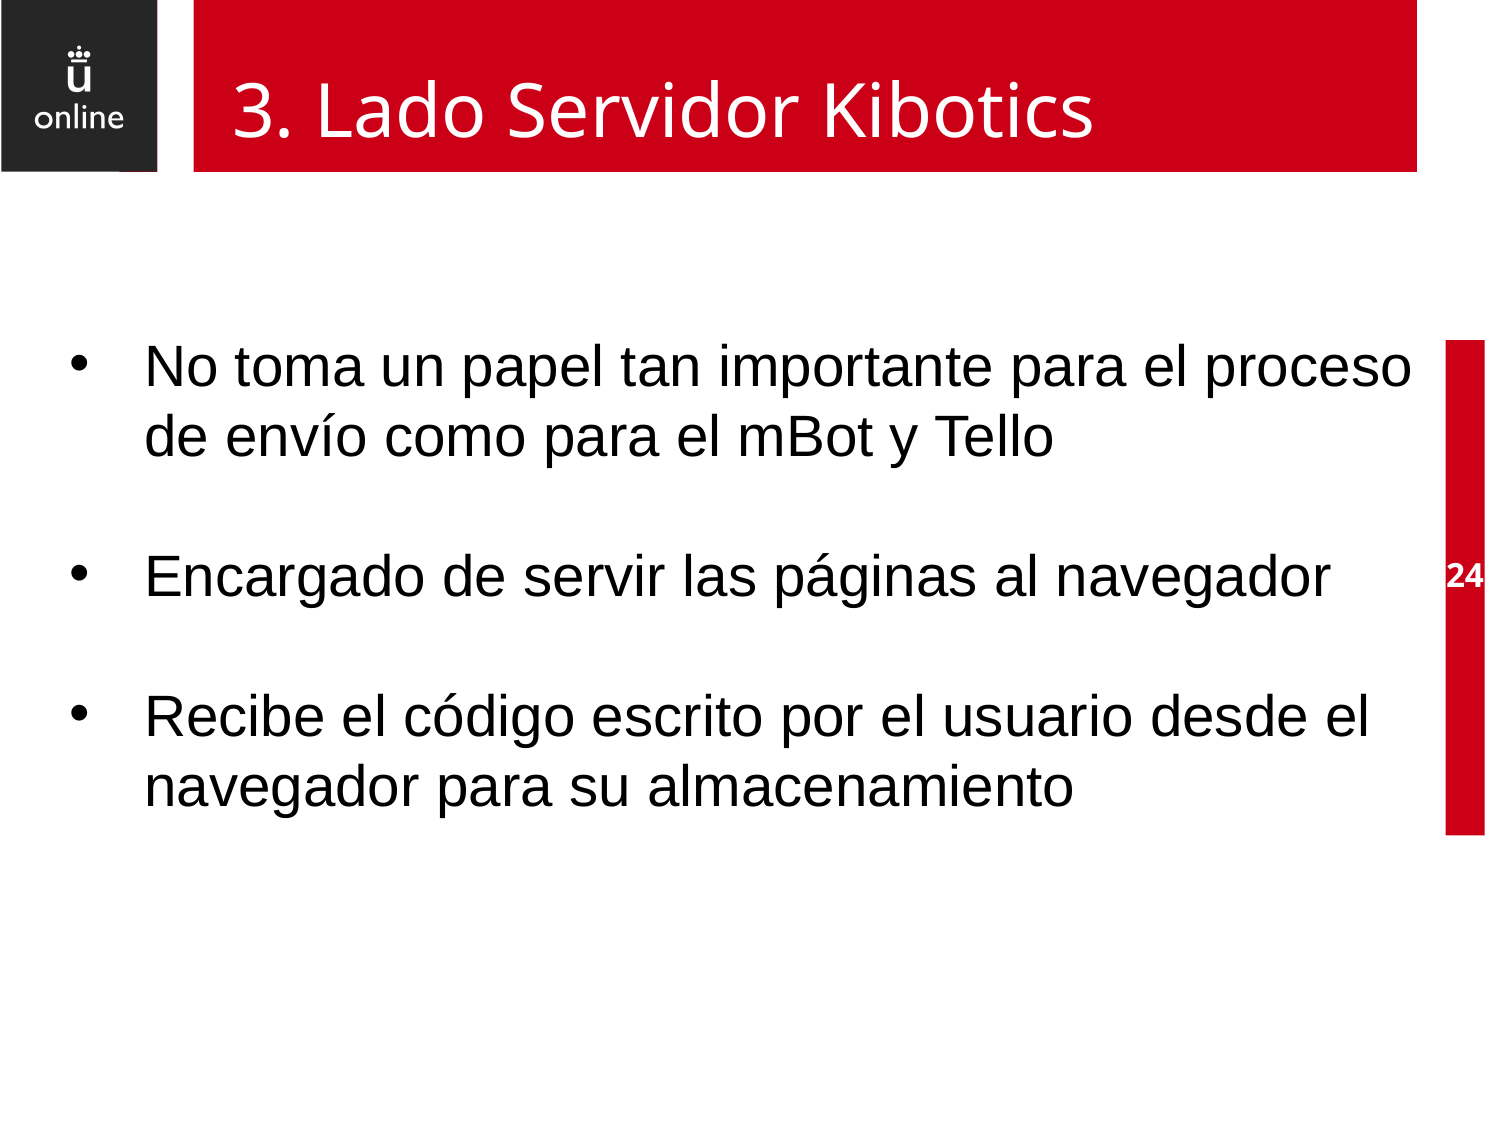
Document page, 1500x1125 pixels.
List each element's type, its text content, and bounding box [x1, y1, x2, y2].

text_box 24 [1423, 544, 1500, 605]
picture [17, 31, 141, 154]
subtitle No toma un papel tan importante para el proceso de envío como para el mBot y Tello Encargado de servir las páginas al navegador Recibe el código escrito por el usuario desde el navegador para su almacenamiento [69, 280, 1422, 936]
title 3. Lado Servidor Kibotics [232, 0, 1500, 155]
